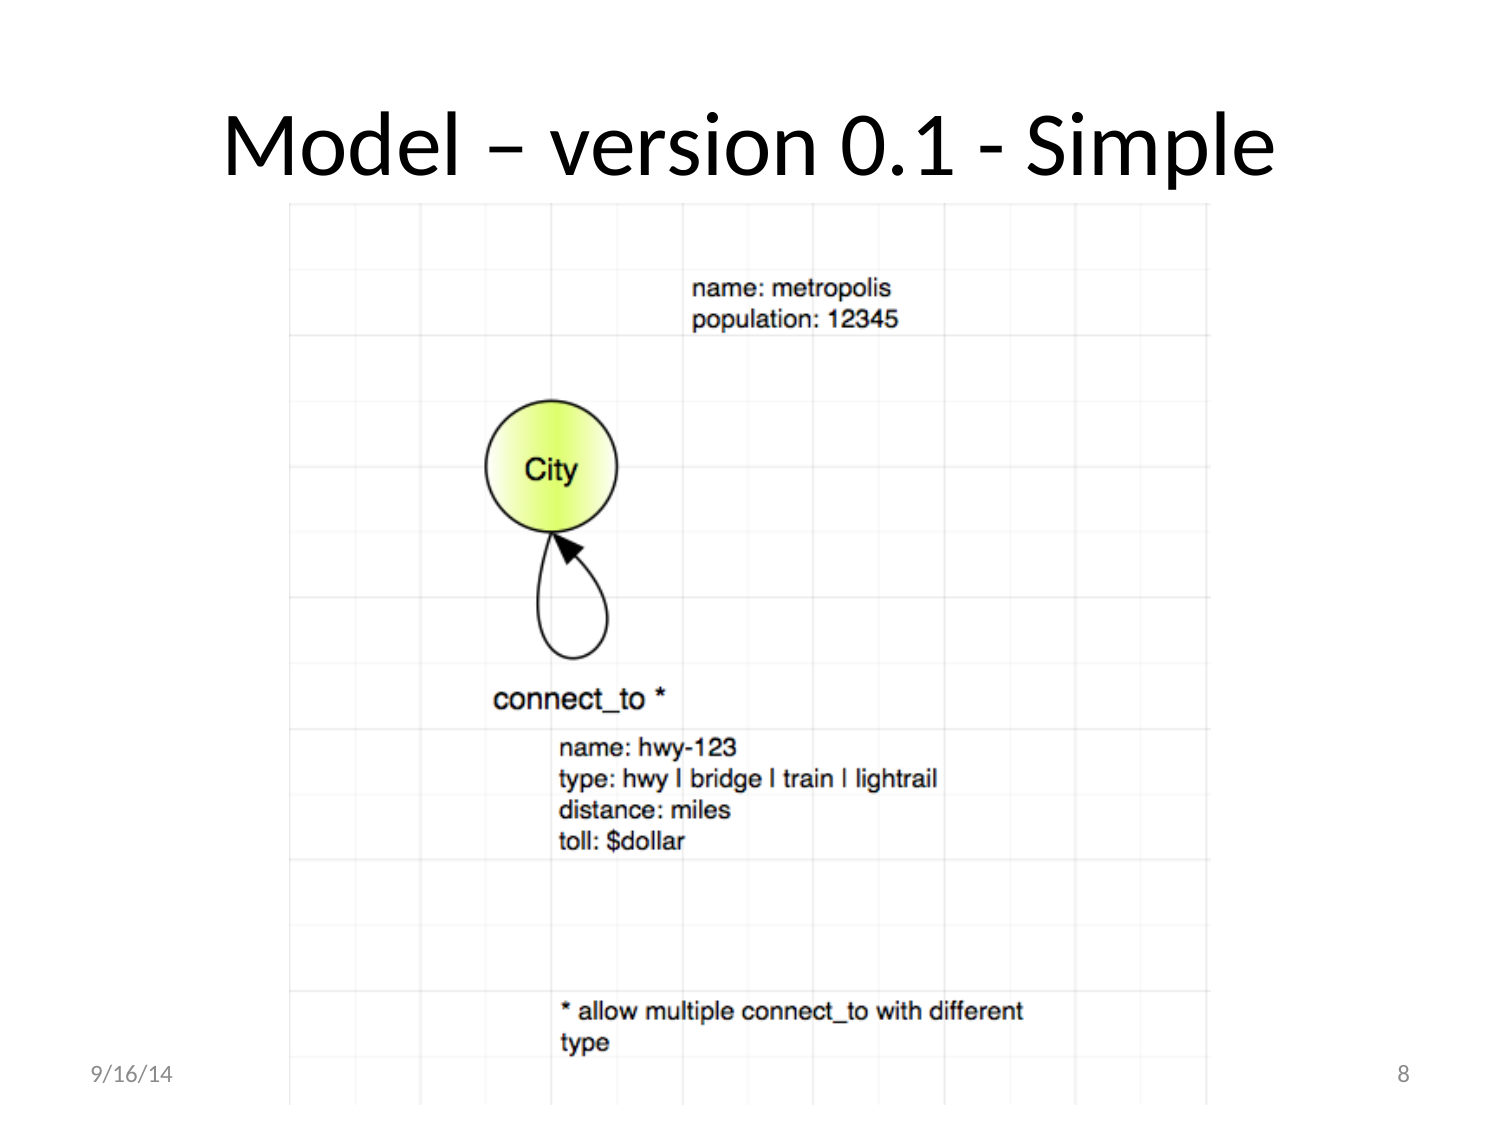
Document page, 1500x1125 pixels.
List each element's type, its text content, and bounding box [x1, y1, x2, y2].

picture [288, 203, 1211, 1105]
slide_number 8 [1216, 1042, 1425, 1103]
title Model – version 0.1 - Simple [75, 45, 1425, 233]
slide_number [75, 1042, 283, 1103]
